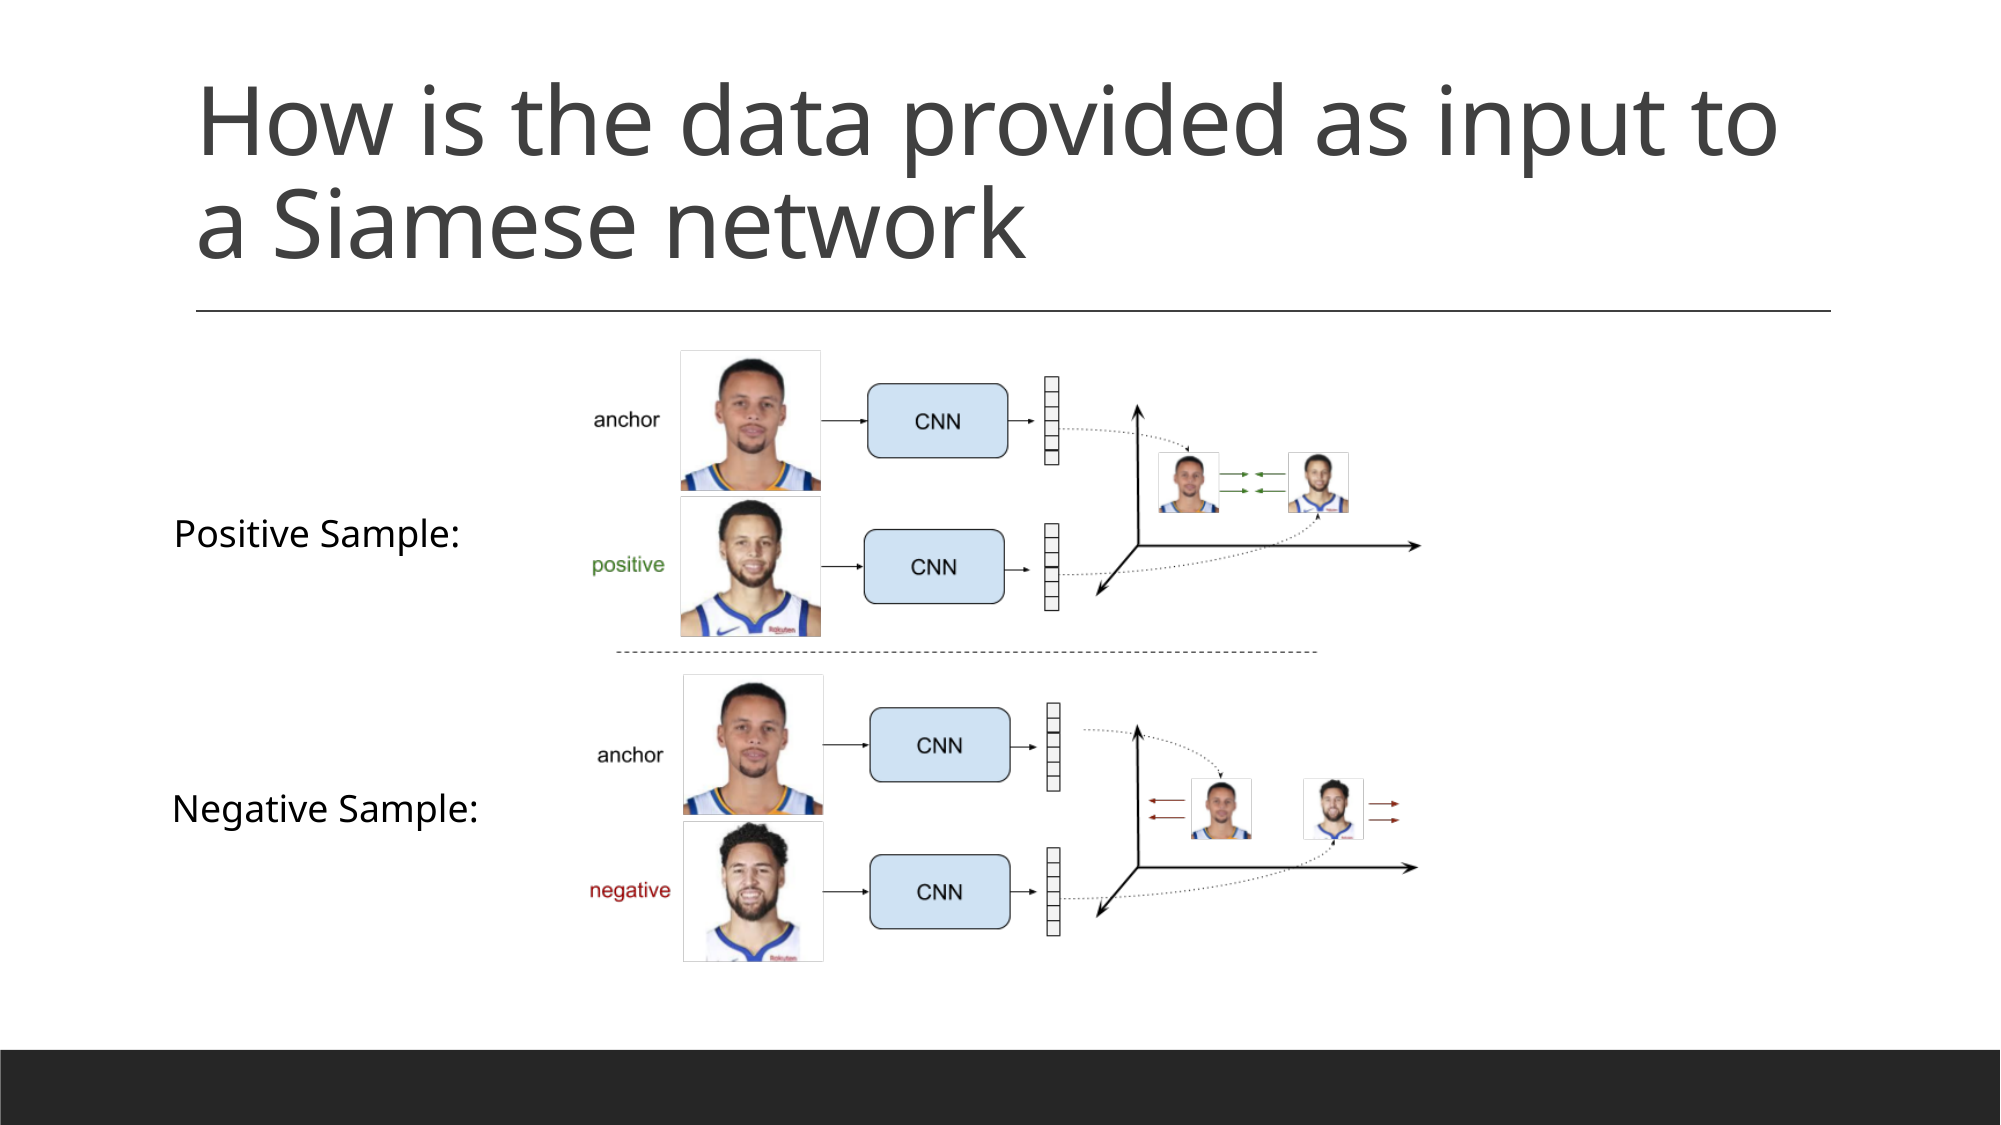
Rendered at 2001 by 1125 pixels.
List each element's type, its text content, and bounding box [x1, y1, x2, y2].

title How is the data provided as input to a Siamese network [180, 48, 1830, 287]
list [578, 345, 1432, 964]
text_box Negative Sample: [156, 777, 494, 838]
text_box Positive Sample: [158, 502, 476, 563]
